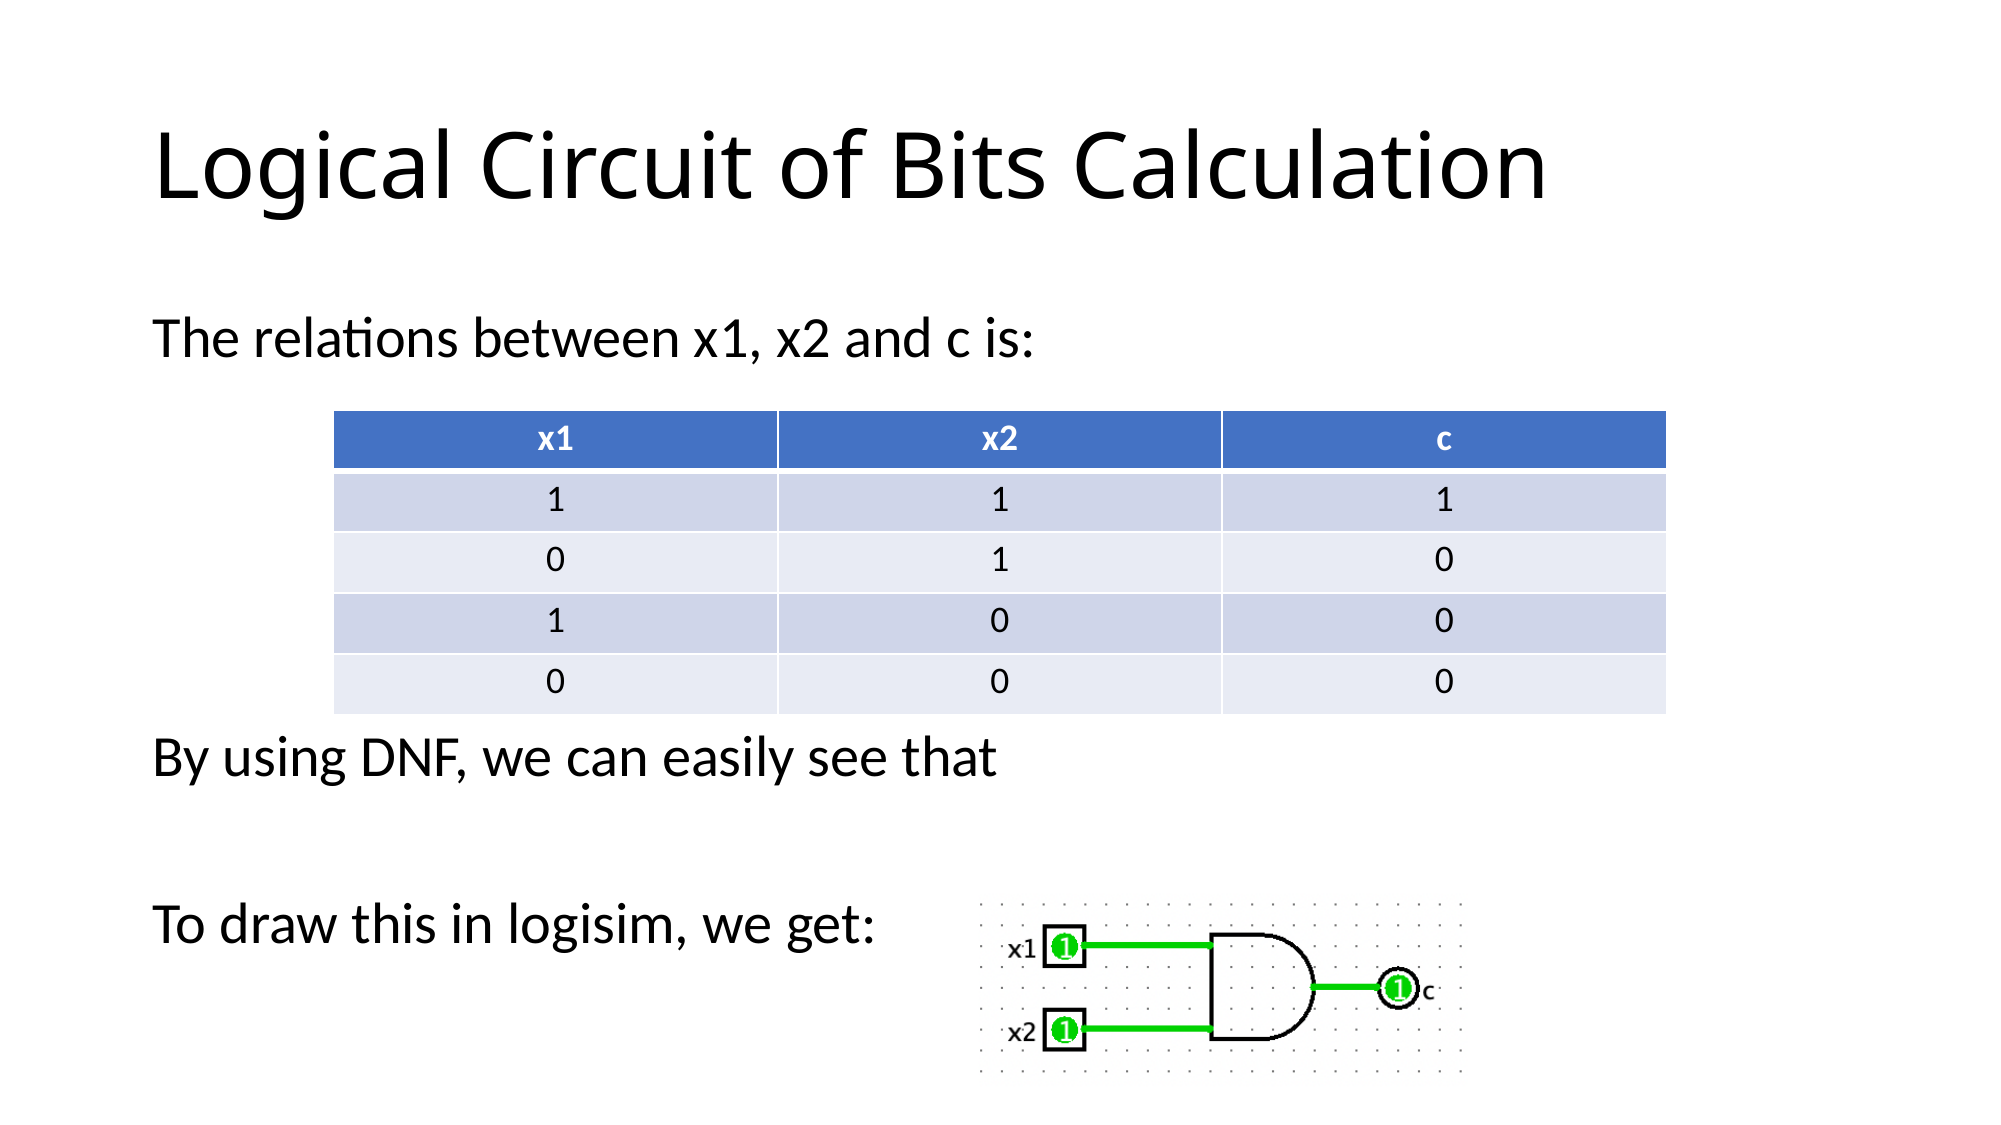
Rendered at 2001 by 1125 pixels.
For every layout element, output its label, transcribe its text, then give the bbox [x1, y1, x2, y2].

table_cell 0 [1223, 594, 1666, 653]
table_cell 0 [1223, 655, 1666, 714]
table_cell 1 [779, 474, 1221, 531]
table_header c [1223, 411, 1666, 468]
table_header x2 [779, 411, 1221, 468]
title Logical Circuit of Bits Calculation [137, 59, 1863, 278]
table_cell 1 [334, 594, 777, 653]
table_cell 0 [334, 533, 777, 592]
table_cell 0 [779, 594, 1221, 653]
table_cell 0 [1223, 533, 1666, 592]
picture [978, 893, 1468, 1088]
table_cell 0 [779, 655, 1221, 714]
table_header x1 [334, 411, 777, 468]
table_cell 1 [334, 474, 777, 531]
table_cell 1 [1223, 474, 1666, 531]
table_cell 0 [334, 655, 777, 714]
table_cell 1 [779, 533, 1221, 592]
